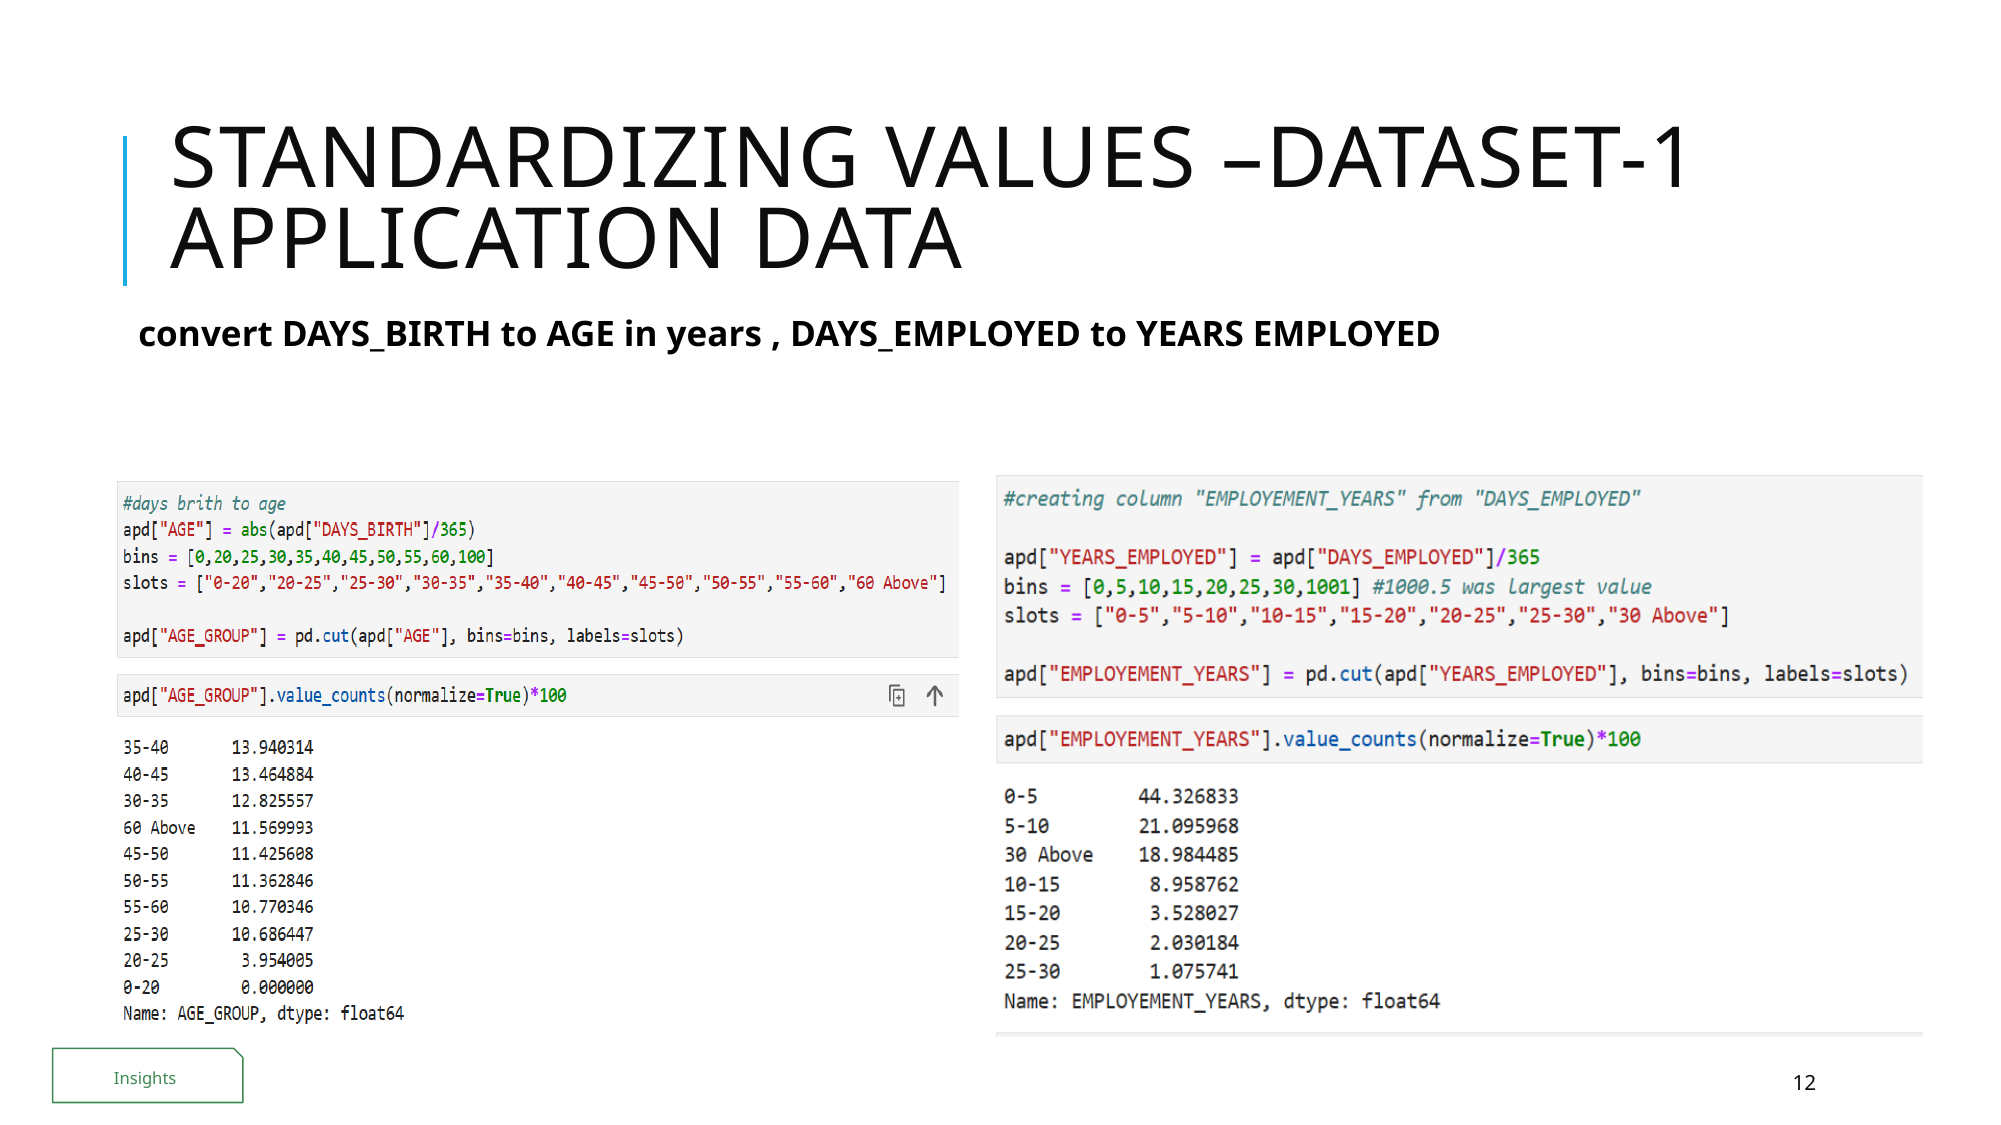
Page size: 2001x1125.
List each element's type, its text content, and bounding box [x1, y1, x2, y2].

list convert DAYS_BIRTH to AGE in years , DAYS_EMPLOYED to YEARS EMPLOYED [130, 308, 1538, 389]
text_box Insights [52, 1048, 243, 1103]
picture [988, 474, 1924, 1037]
slide_number 12 [1777, 1061, 1938, 1107]
title STANDARDIZING VALUES –DATASET-1 APPLICATION DATA [155, 115, 1845, 293]
picture [107, 474, 959, 1037]
